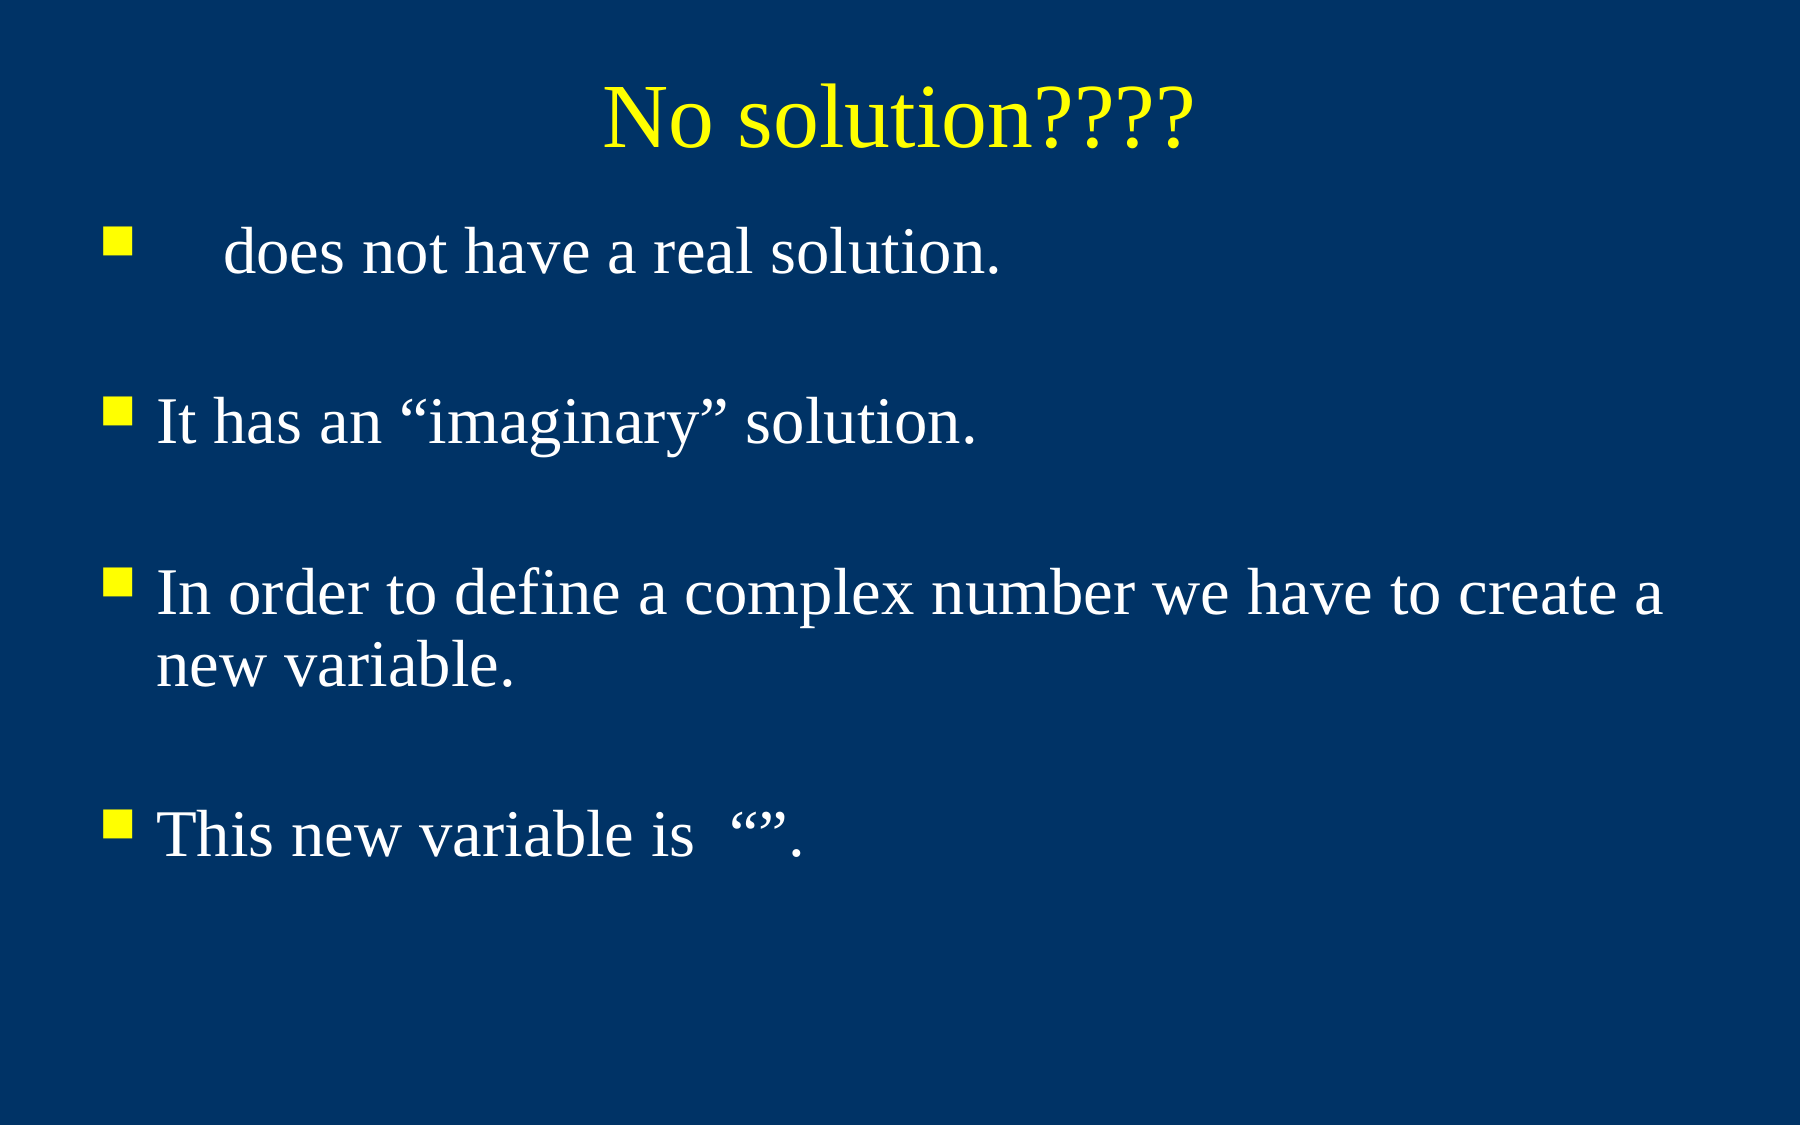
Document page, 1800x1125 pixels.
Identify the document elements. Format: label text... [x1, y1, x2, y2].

title No solution???? [134, 37, 1666, 185]
